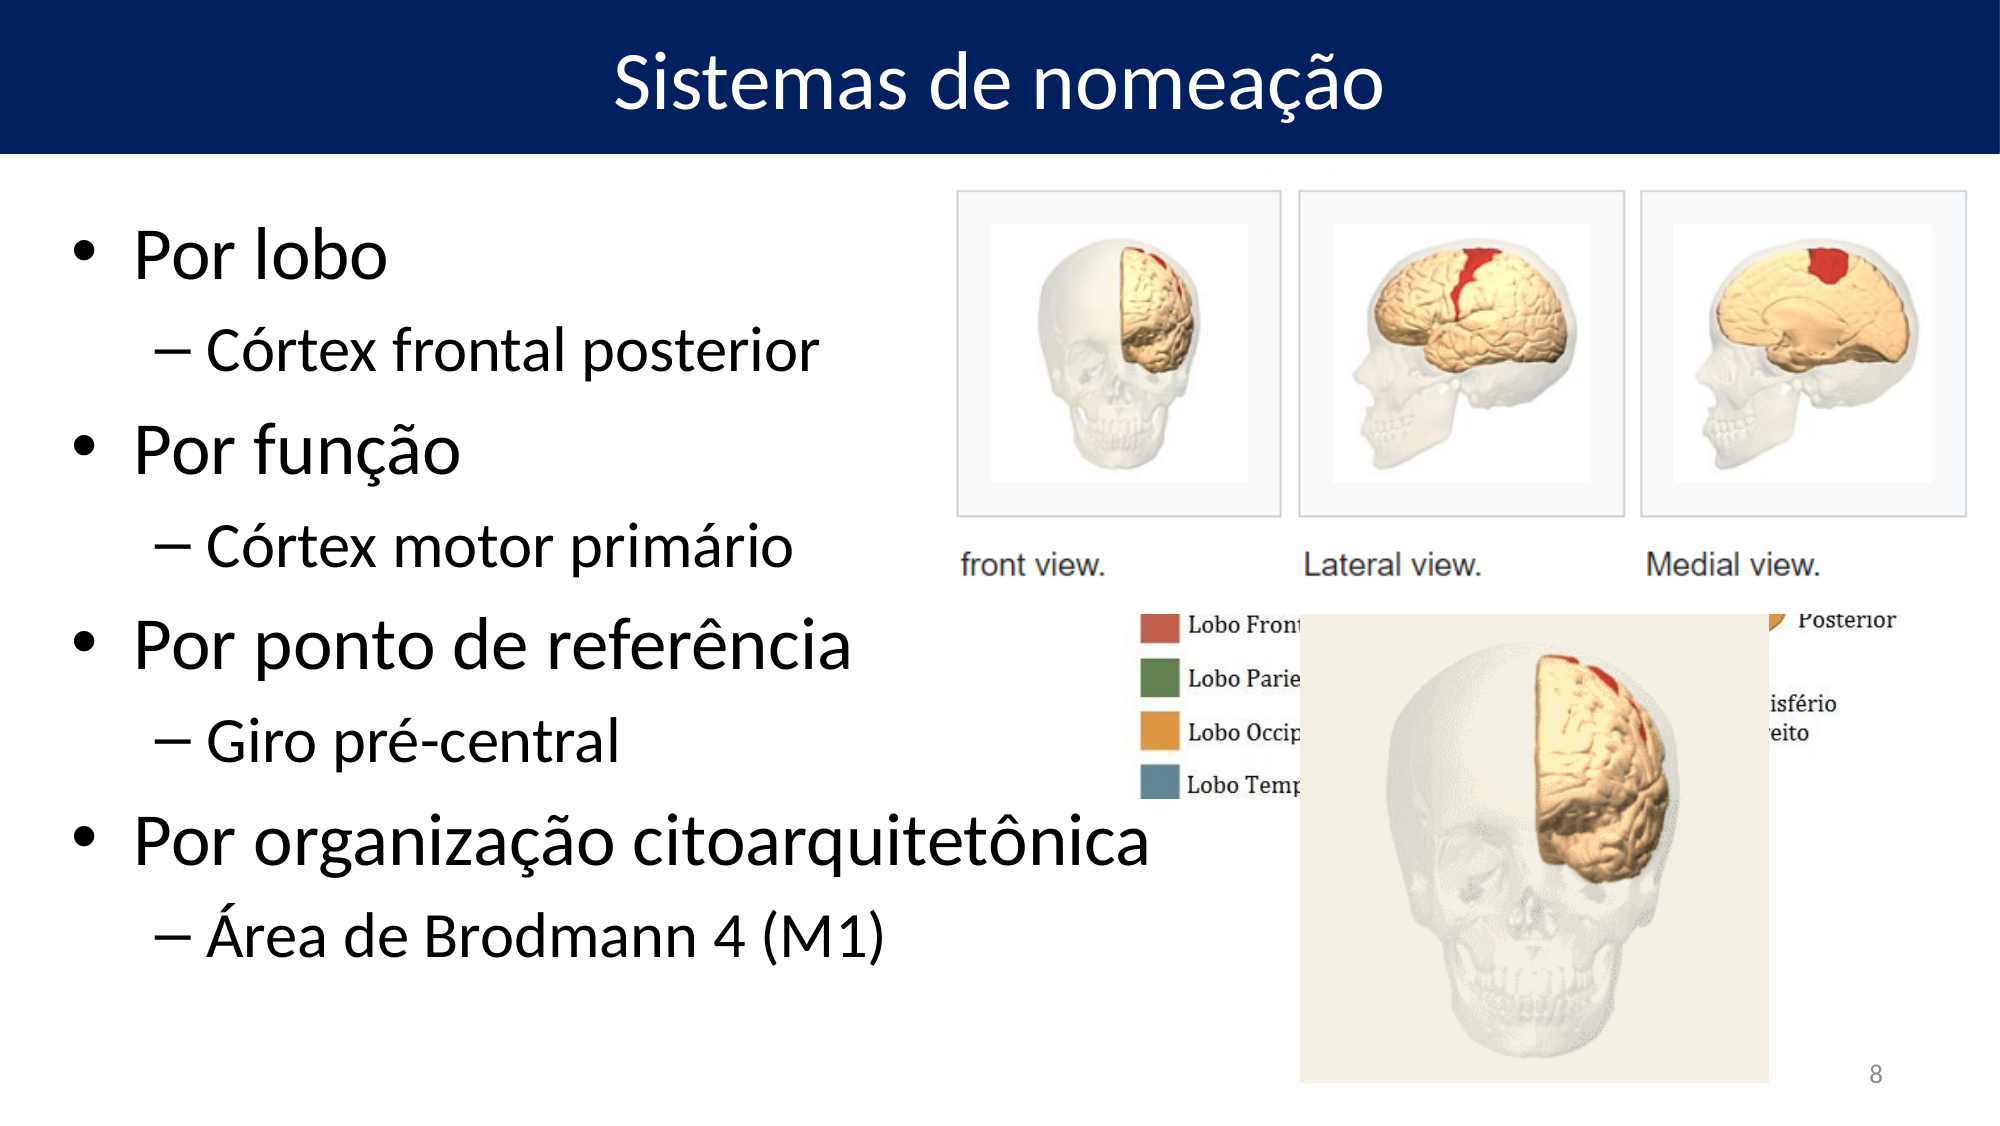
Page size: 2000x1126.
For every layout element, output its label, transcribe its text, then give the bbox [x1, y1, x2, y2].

text_box Sistemas de nomeação [0, 0, 2000, 154]
slide_number 8 [1433, 1042, 1900, 1103]
list Por lobo Córtex frontal posterior Por função Córtex motor primário Por ponto de referência Giro pré-central Por organização citoarquitetônica Área de Brodmann 4 (M1) [54, 196, 1170, 1047]
picture [945, 172, 1973, 1083]
